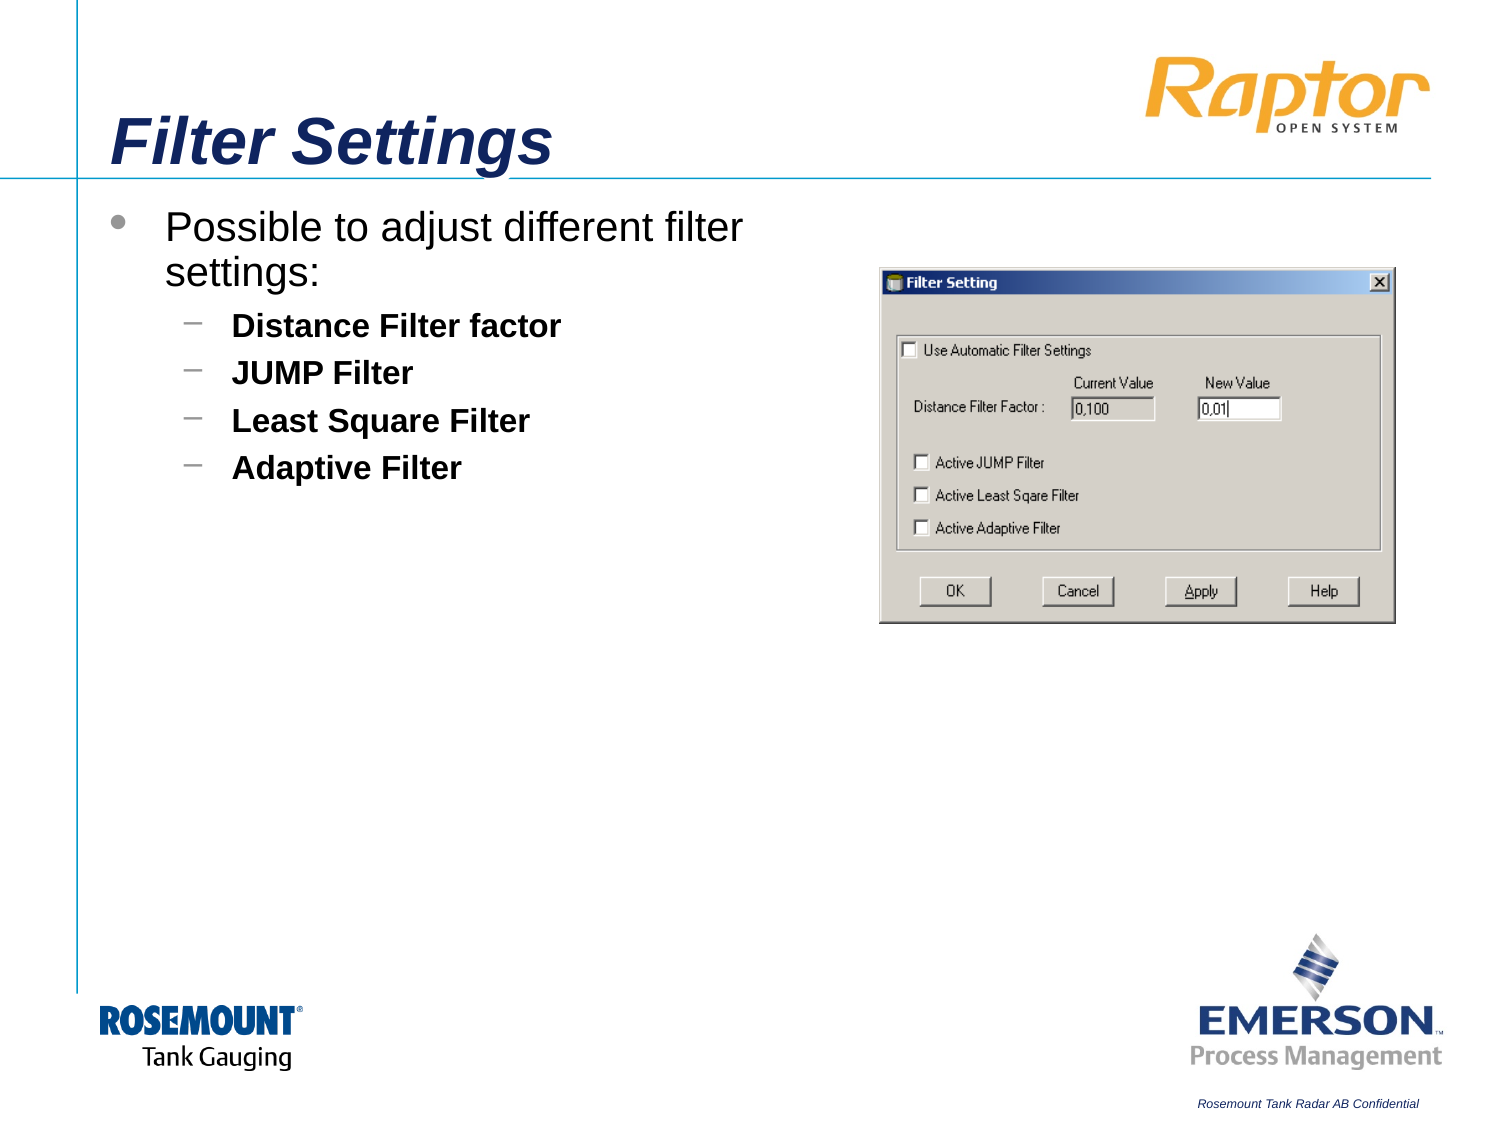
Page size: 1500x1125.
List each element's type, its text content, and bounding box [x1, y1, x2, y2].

picture [100, 1005, 303, 1071]
list Possible to adjust different filter settings: Distance Filter factor JUMP Filter Least Square Filter Adaptive Filter [93, 197, 763, 944]
picture [1173, 905, 1461, 1098]
picture [879, 266, 1396, 625]
picture [1139, 54, 1436, 135]
title Filter Settings [95, 66, 1342, 186]
